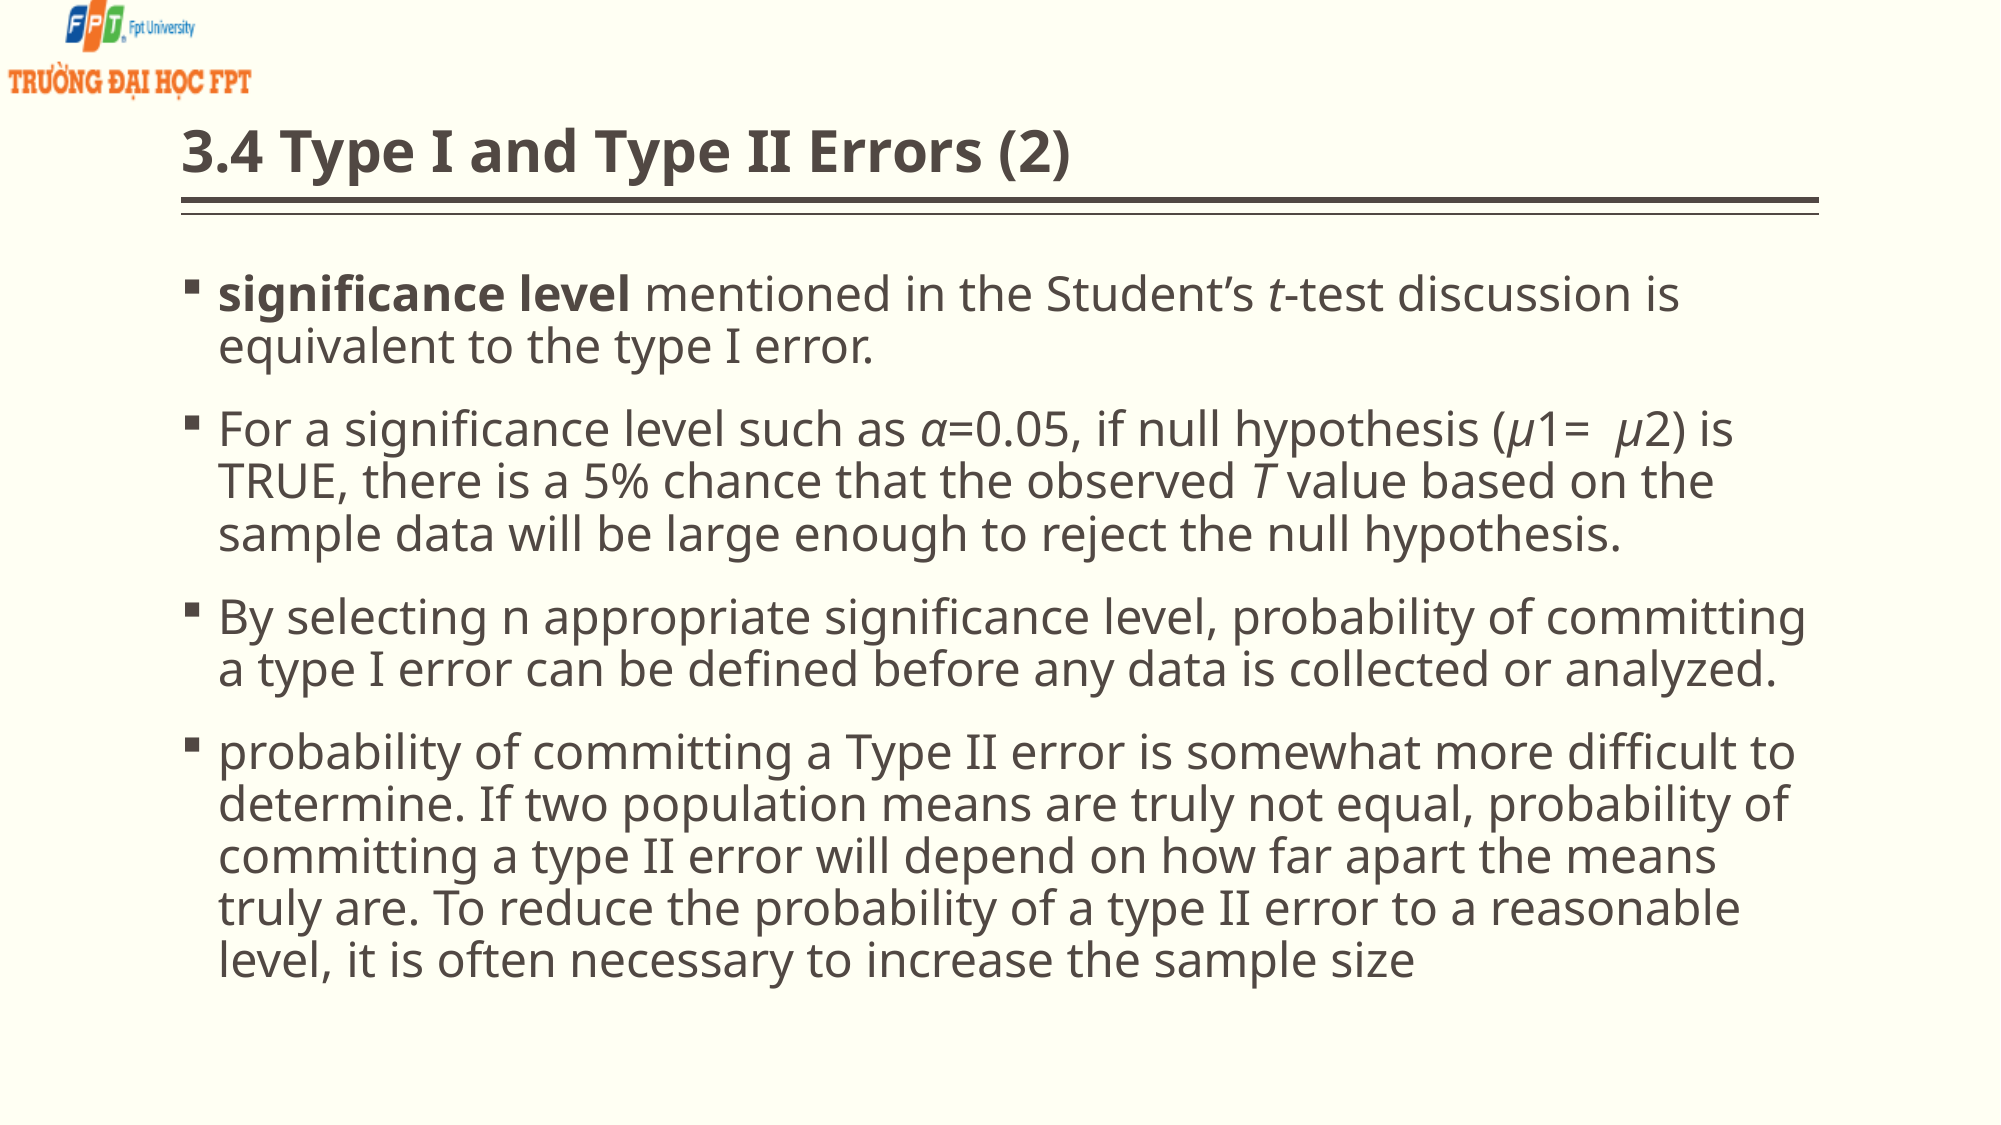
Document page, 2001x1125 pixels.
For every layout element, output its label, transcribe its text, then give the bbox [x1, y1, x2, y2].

picture [0, 0, 272, 114]
title 3.4 Type I and Type II Errors (2) [181, 12, 1819, 193]
list significance level mentioned in the Student’s t-test discussion is equivalent to the type I error. For a significance level such as α=0.05, if null hypothesis (μ1= μ2) is TRUE, there is a 5% chance that the observed T value based on the sample data will be large enough to reject the null hypothesis. By selecting n appropriate significance level, probability of committing a type I error can be defined before any data is collected or analyzed. probability of committing a Type II error is somewhat more difficult to determine. If two population means are truly not equal, probability of committing a type II error will depend on how far apart the means truly are. To reduce the probability of a type II error to a reasonable level, it is often necessary to increase the sample size [181, 262, 1819, 1013]
